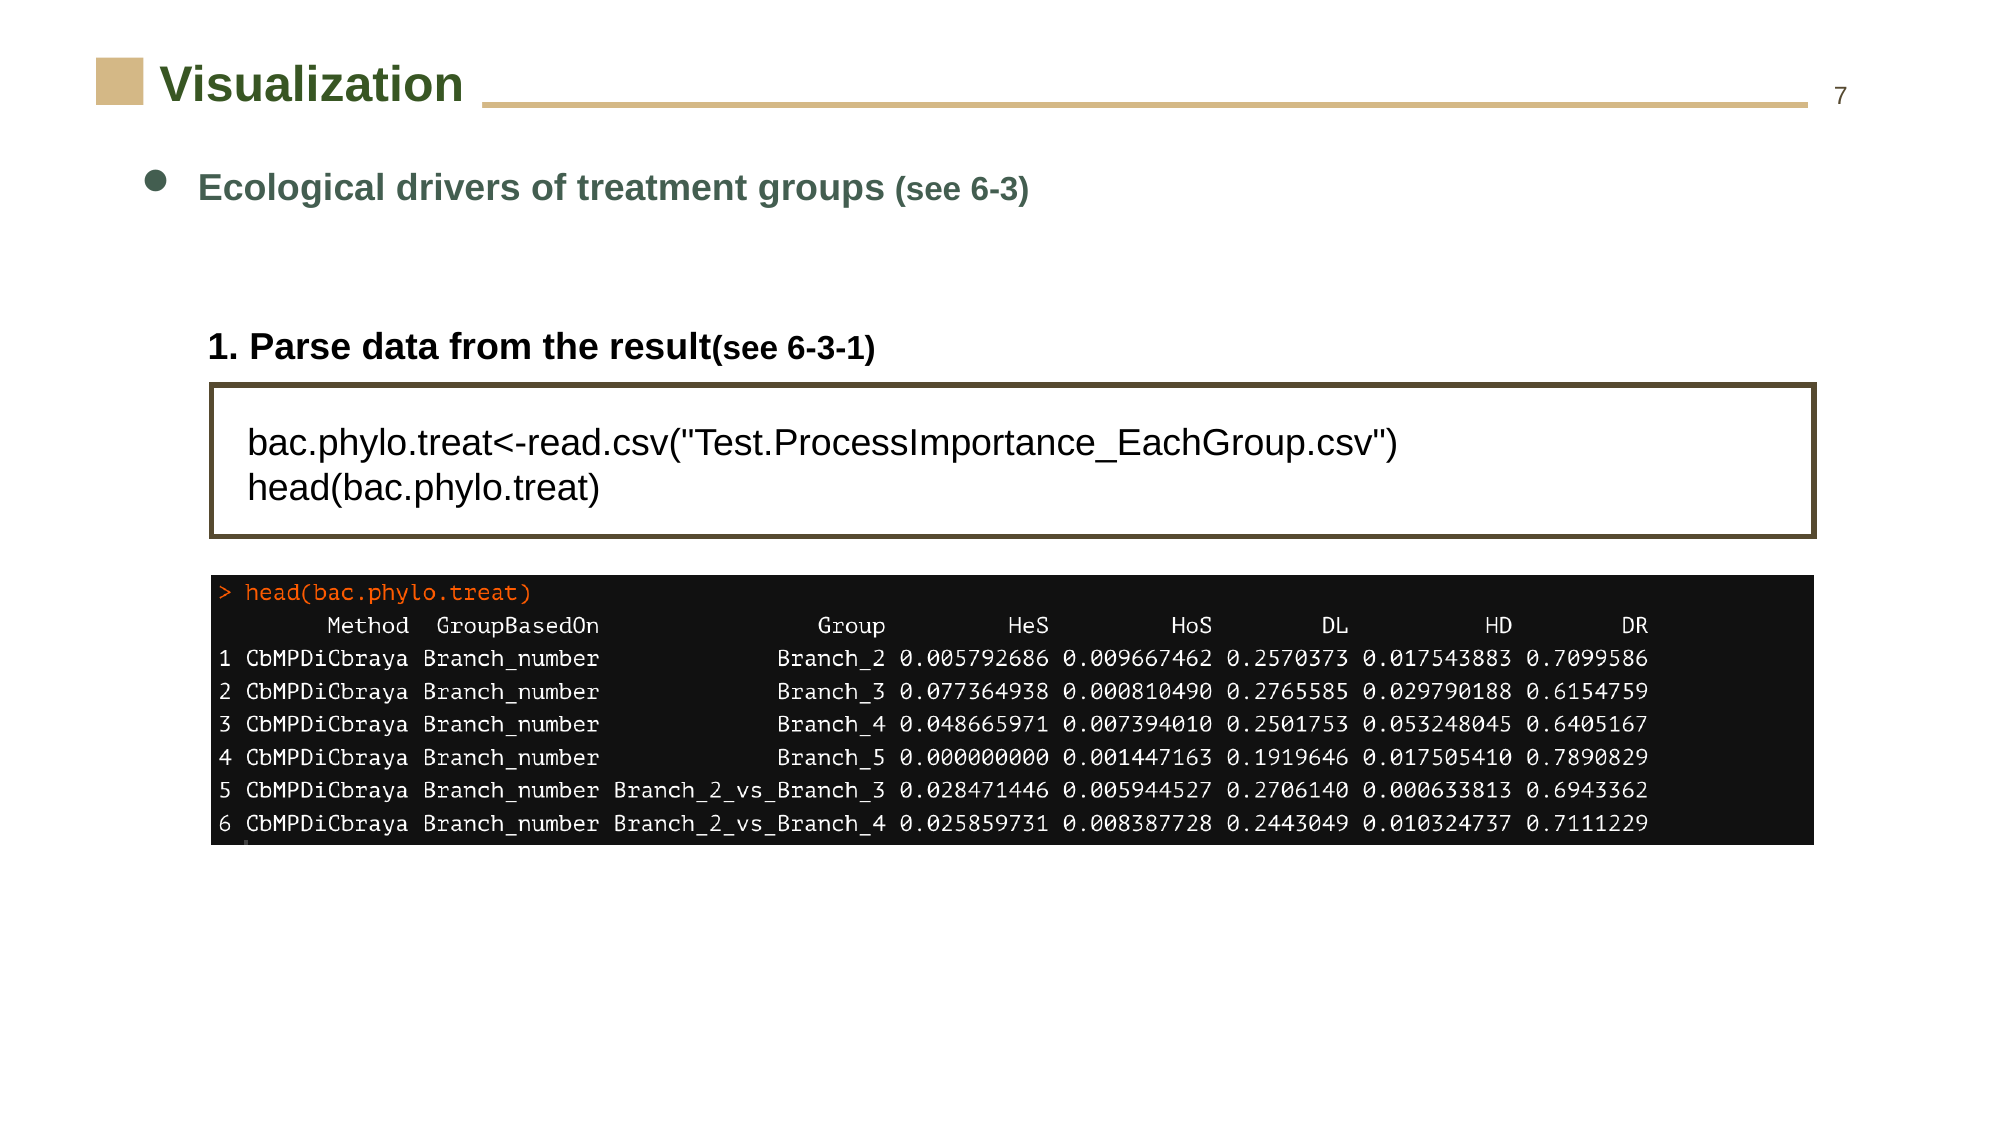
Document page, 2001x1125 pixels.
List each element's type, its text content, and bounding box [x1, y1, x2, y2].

text_box [95, 57, 144, 106]
text_box Ecological drivers of treatment groups (see 6-3) [126, 155, 1767, 216]
text_box 7 [1796, 72, 1863, 117]
text_box [210, 384, 1815, 538]
text_box Visualization [144, 44, 483, 119]
picture [211, 575, 1814, 845]
text_box 1. Parse data from the result(see 6-3-1) [192, 314, 1797, 375]
